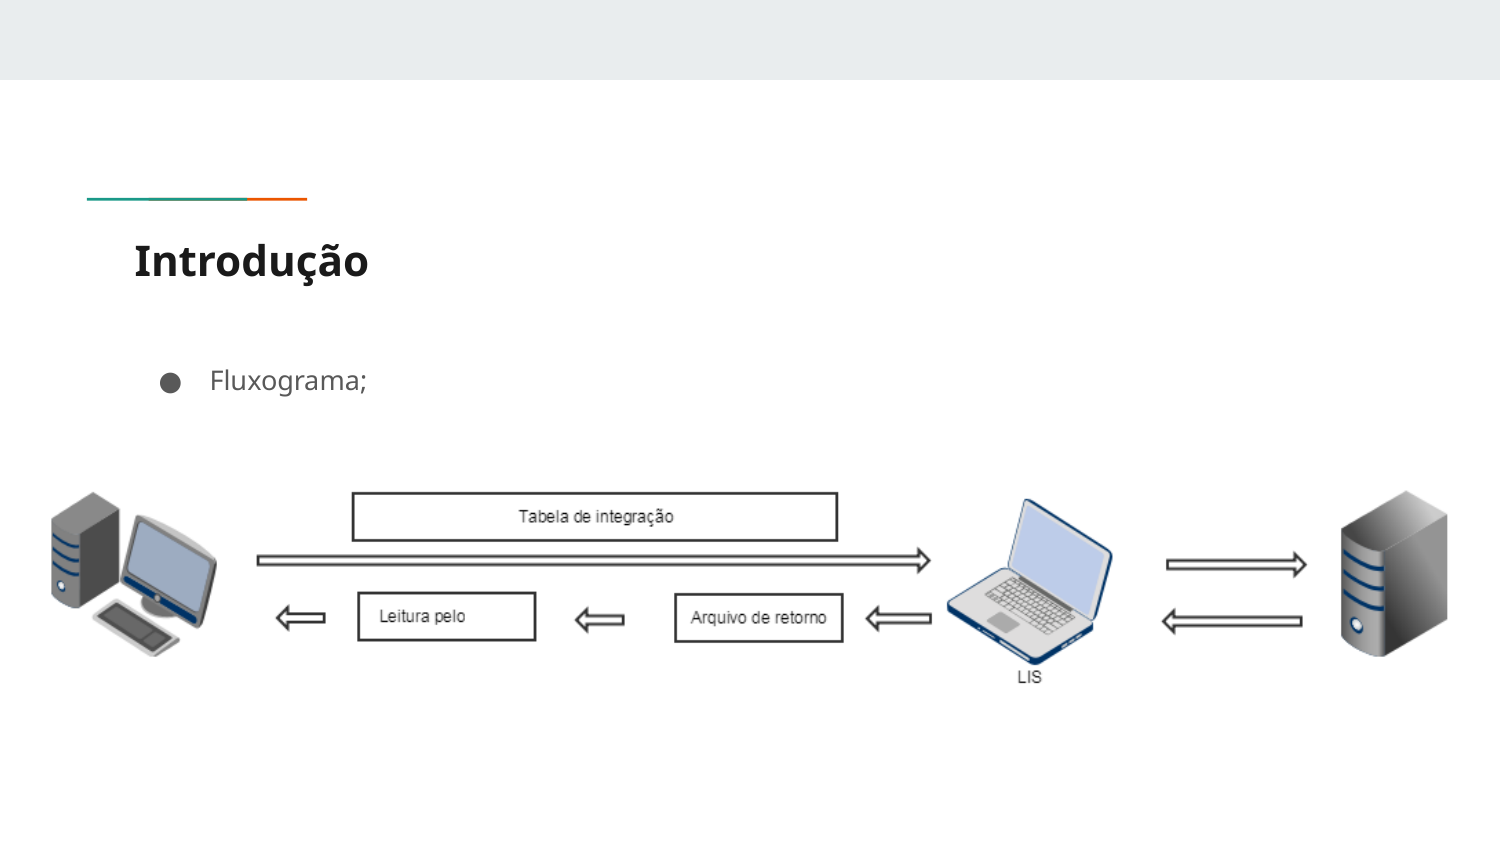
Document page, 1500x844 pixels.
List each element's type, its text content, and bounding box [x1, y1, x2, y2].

list Fluxograma; [119, 341, 1381, 457]
picture [24, 459, 1476, 715]
title Introdução [119, 216, 1381, 305]
